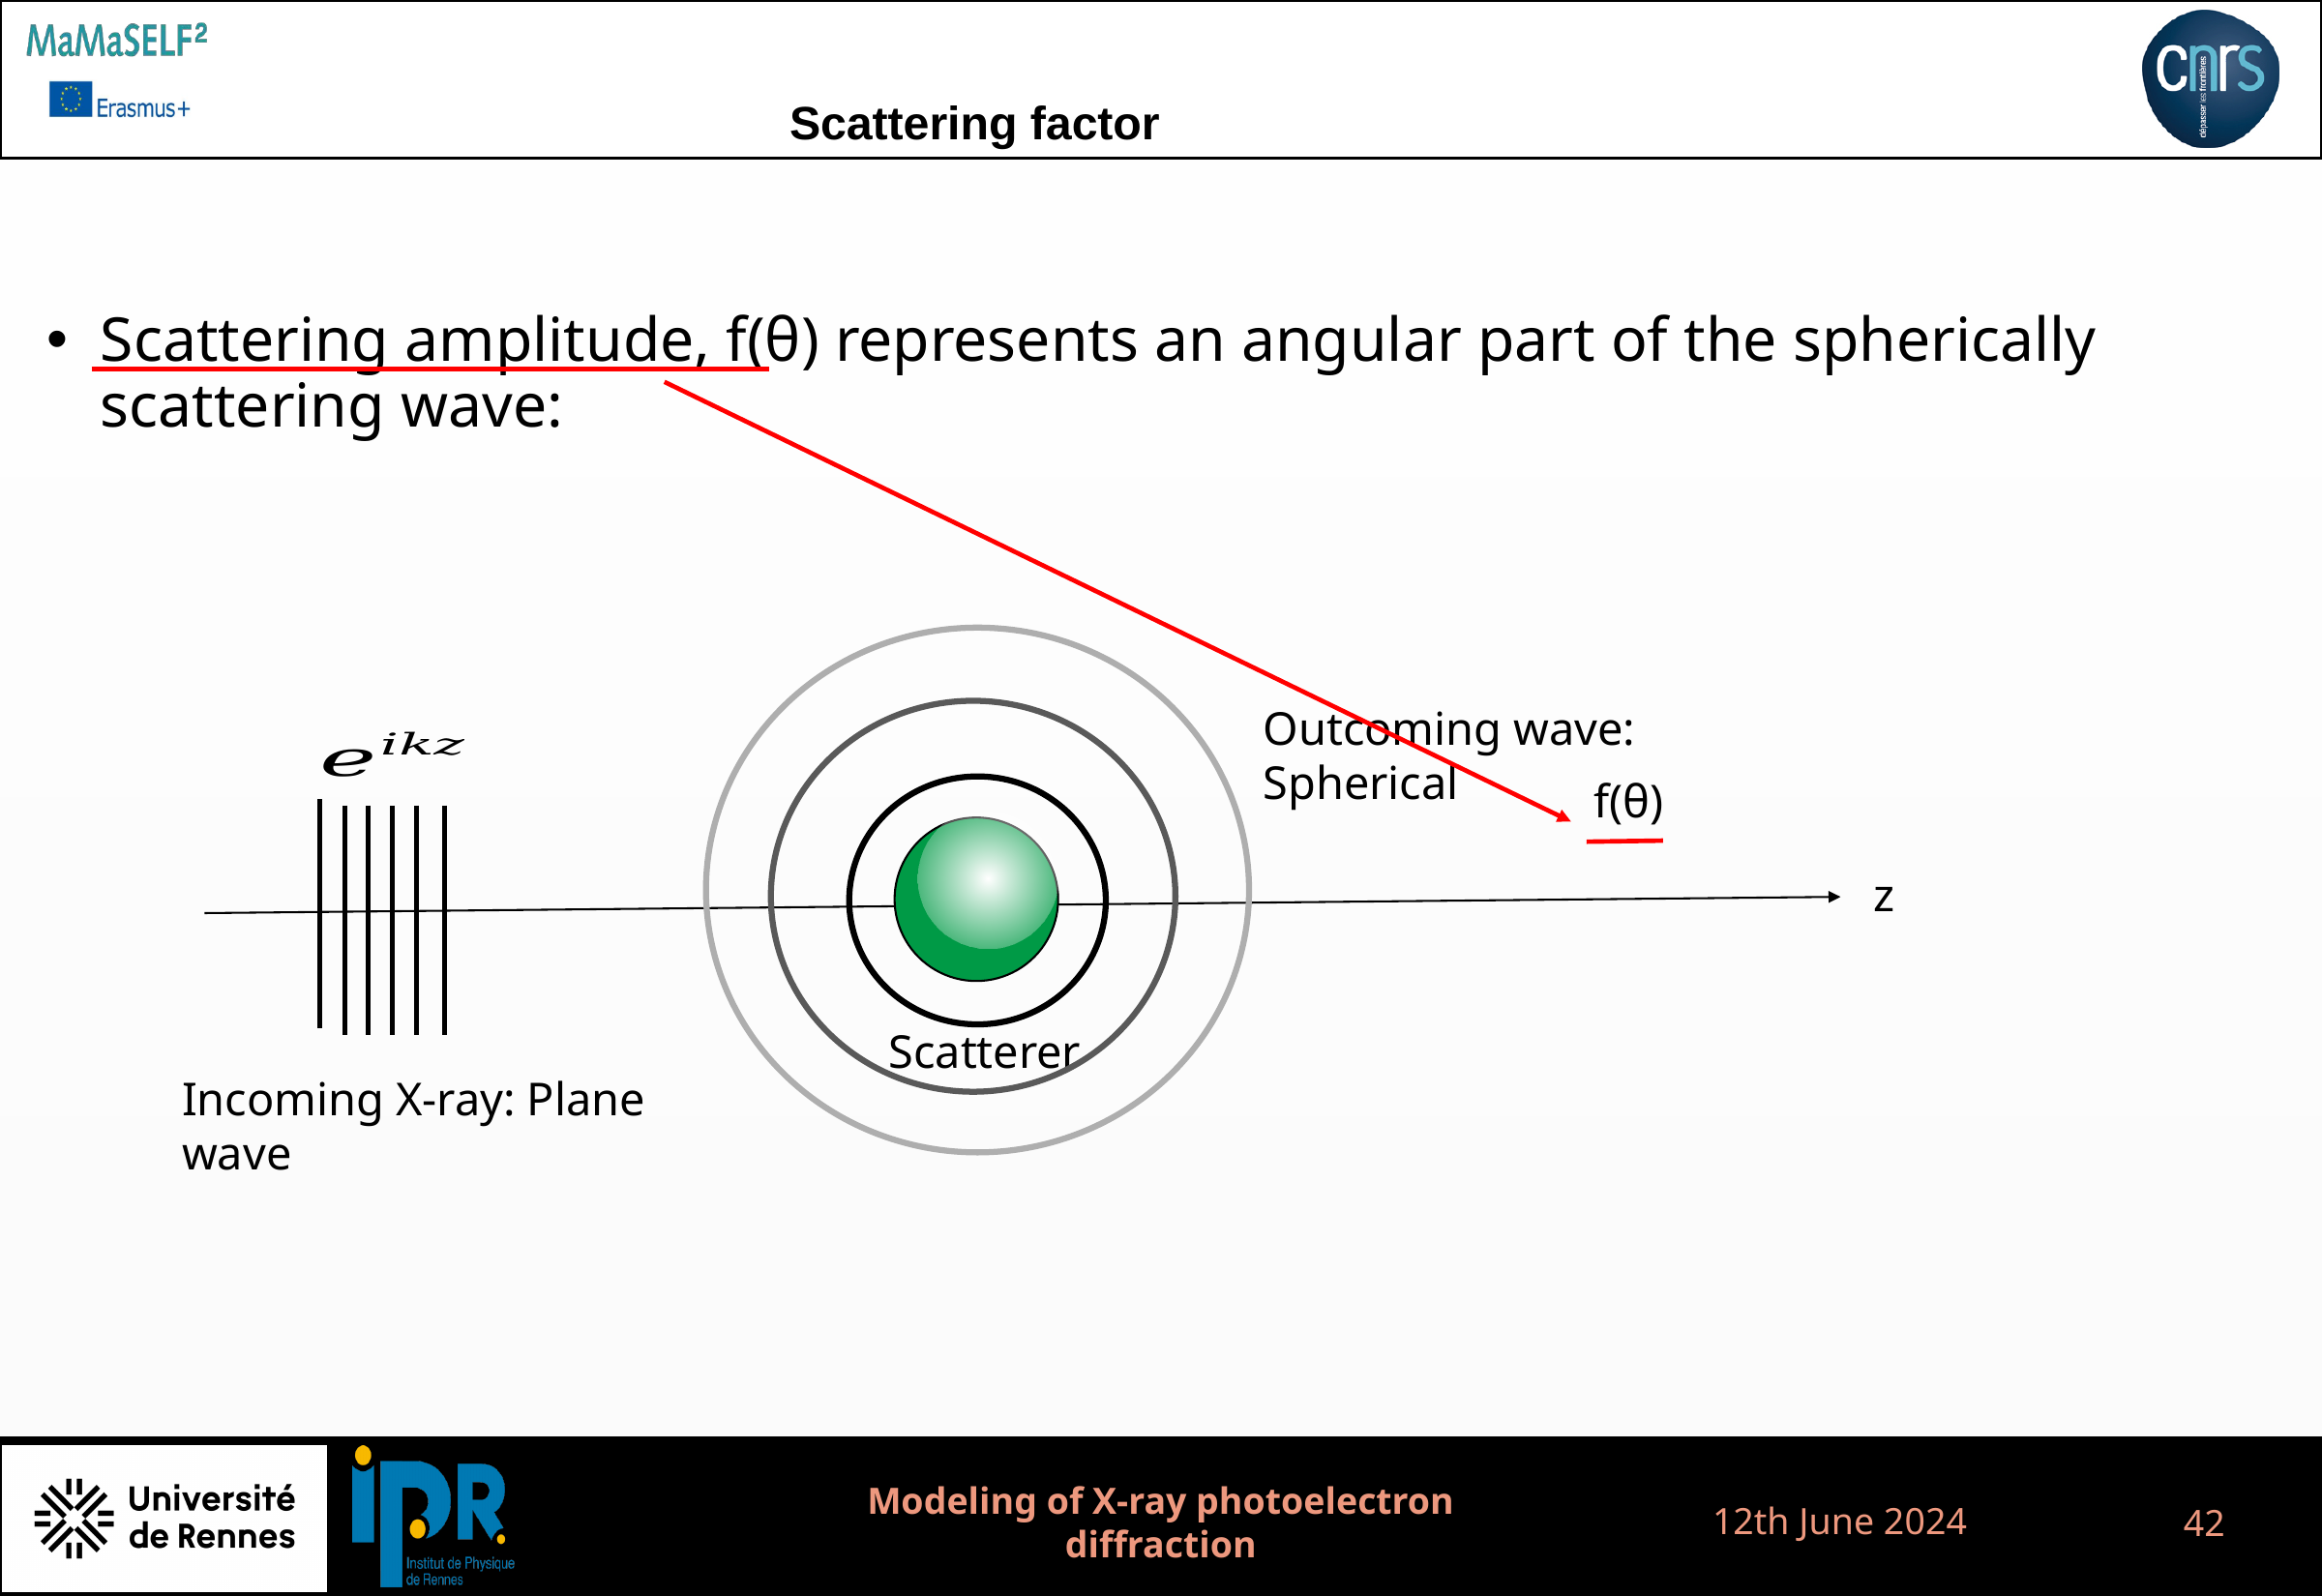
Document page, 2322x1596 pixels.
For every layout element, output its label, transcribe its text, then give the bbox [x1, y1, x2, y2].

text_box [705, 914, 1250, 1154]
footer Modeling of X-ray photoelectron diffraction [769, 1479, 1553, 1565]
text_box Incoming X-ray: Plane wave [167, 1063, 738, 1187]
slide_number 42 [2162, 1482, 2240, 1568]
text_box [418, 896, 444, 914]
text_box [321, 896, 343, 914]
text_box [1059, 822, 1251, 896]
text_box [704, 822, 894, 896]
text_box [394, 896, 416, 914]
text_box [370, 896, 392, 914]
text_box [664, 381, 1572, 822]
picture [352, 1445, 515, 1592]
text_box z [1859, 859, 1931, 928]
text_box Outcoming wave: Spherical [1572, 693, 1770, 816]
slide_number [1698, 1477, 2017, 1563]
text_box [1059, 896, 1841, 914]
picture [2, 1445, 327, 1592]
picture [24, 13, 211, 127]
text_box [345, 896, 368, 914]
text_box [203, 896, 319, 914]
list Scattering amplitude, f(θ) represents an angular part of the spherically scattering wave: [32, 302, 2290, 1236]
picture [2142, 10, 2279, 148]
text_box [446, 896, 894, 914]
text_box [894, 808, 1059, 982]
text_box Scattering factor [768, 70, 2034, 182]
